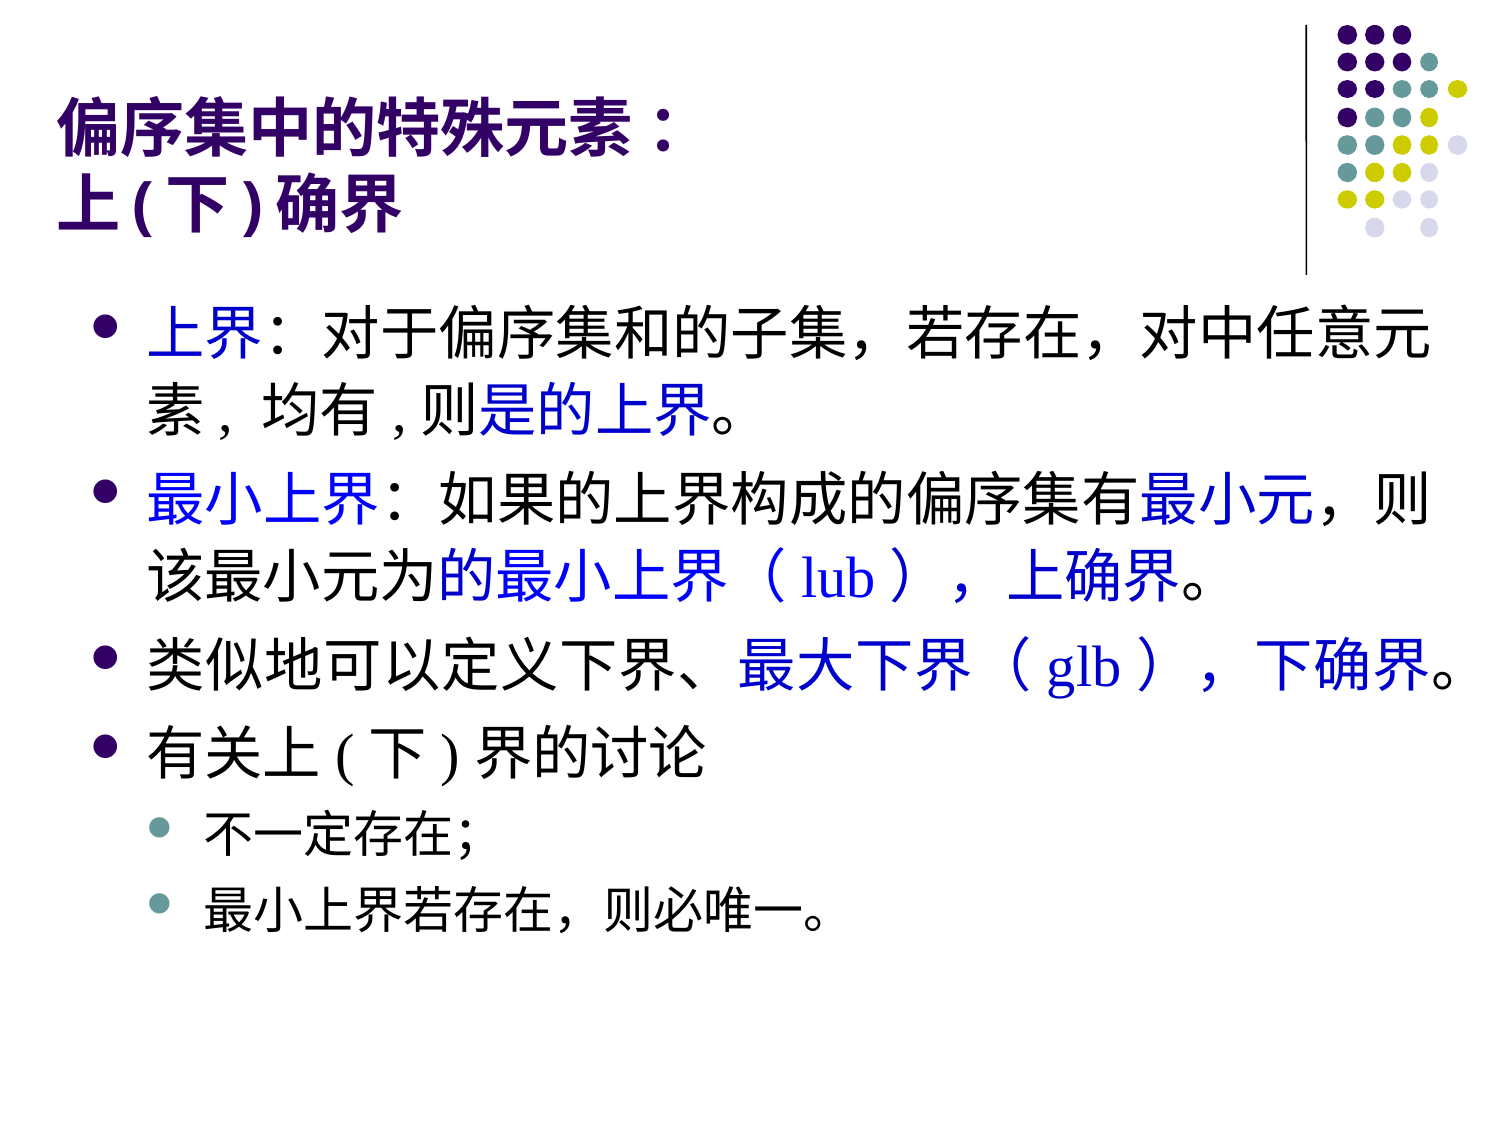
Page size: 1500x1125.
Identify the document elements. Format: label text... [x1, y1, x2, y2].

title 偏序集中的特殊元素 ： 上(下)确界 [41, 78, 1447, 249]
